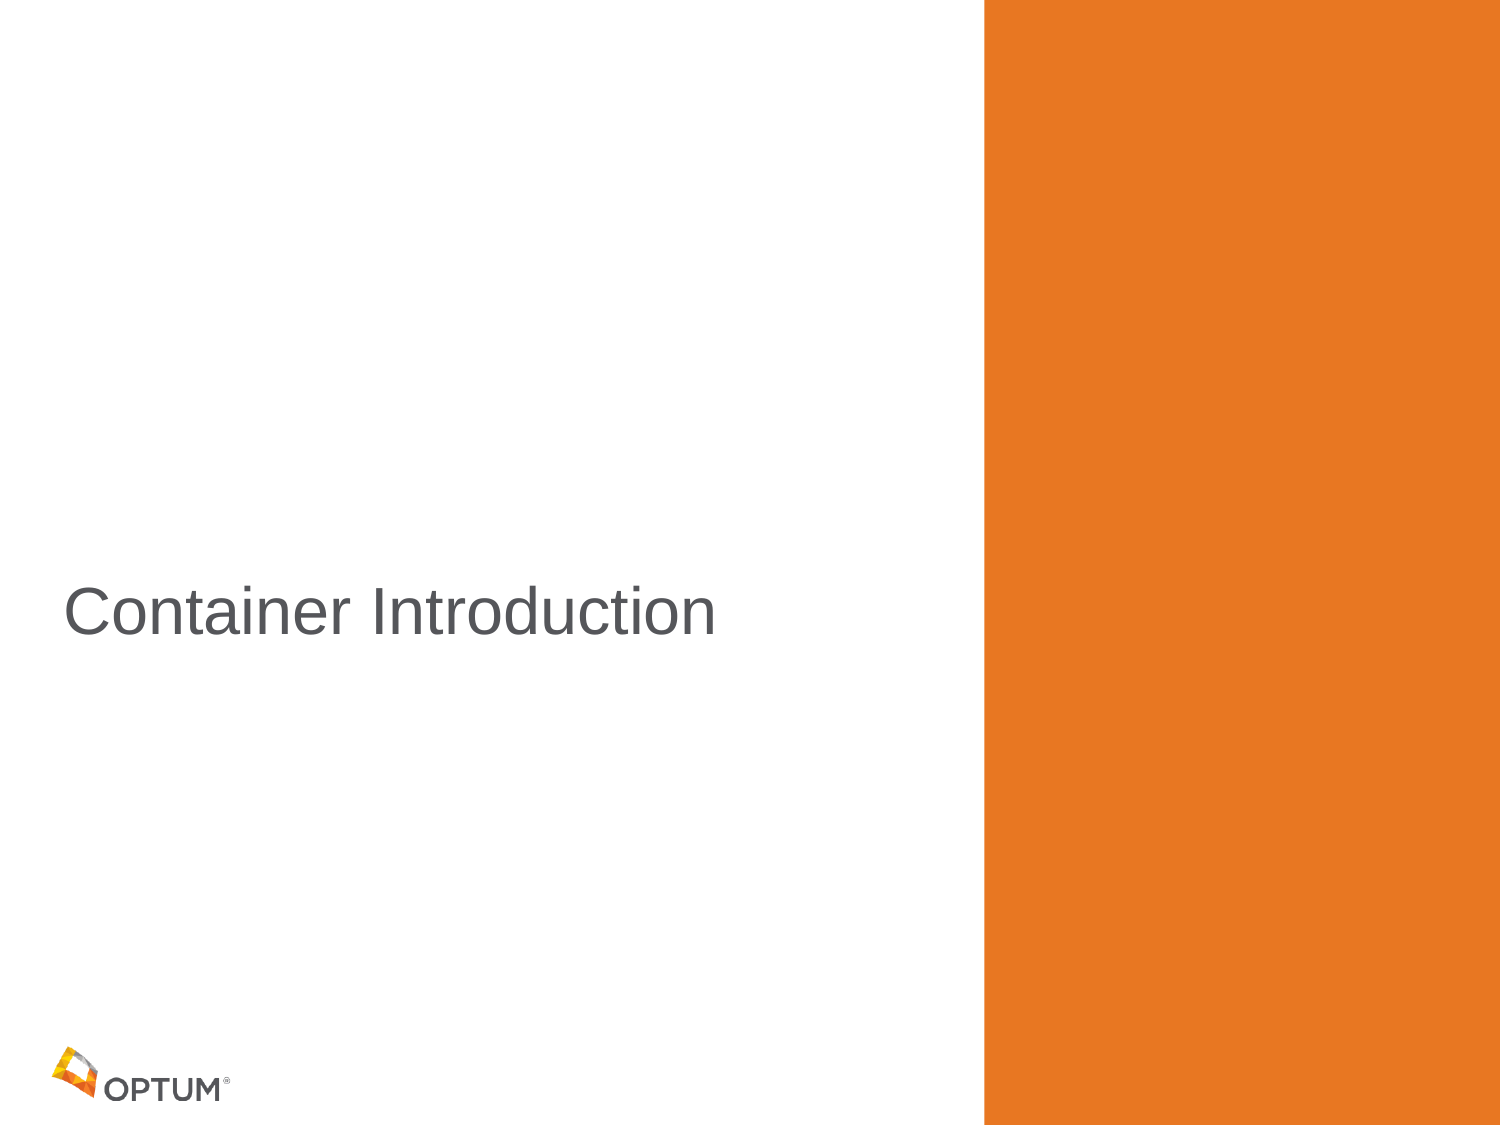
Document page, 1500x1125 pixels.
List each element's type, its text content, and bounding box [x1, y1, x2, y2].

picture [50, 1044, 231, 1101]
title Container Introduction [63, 299, 947, 650]
